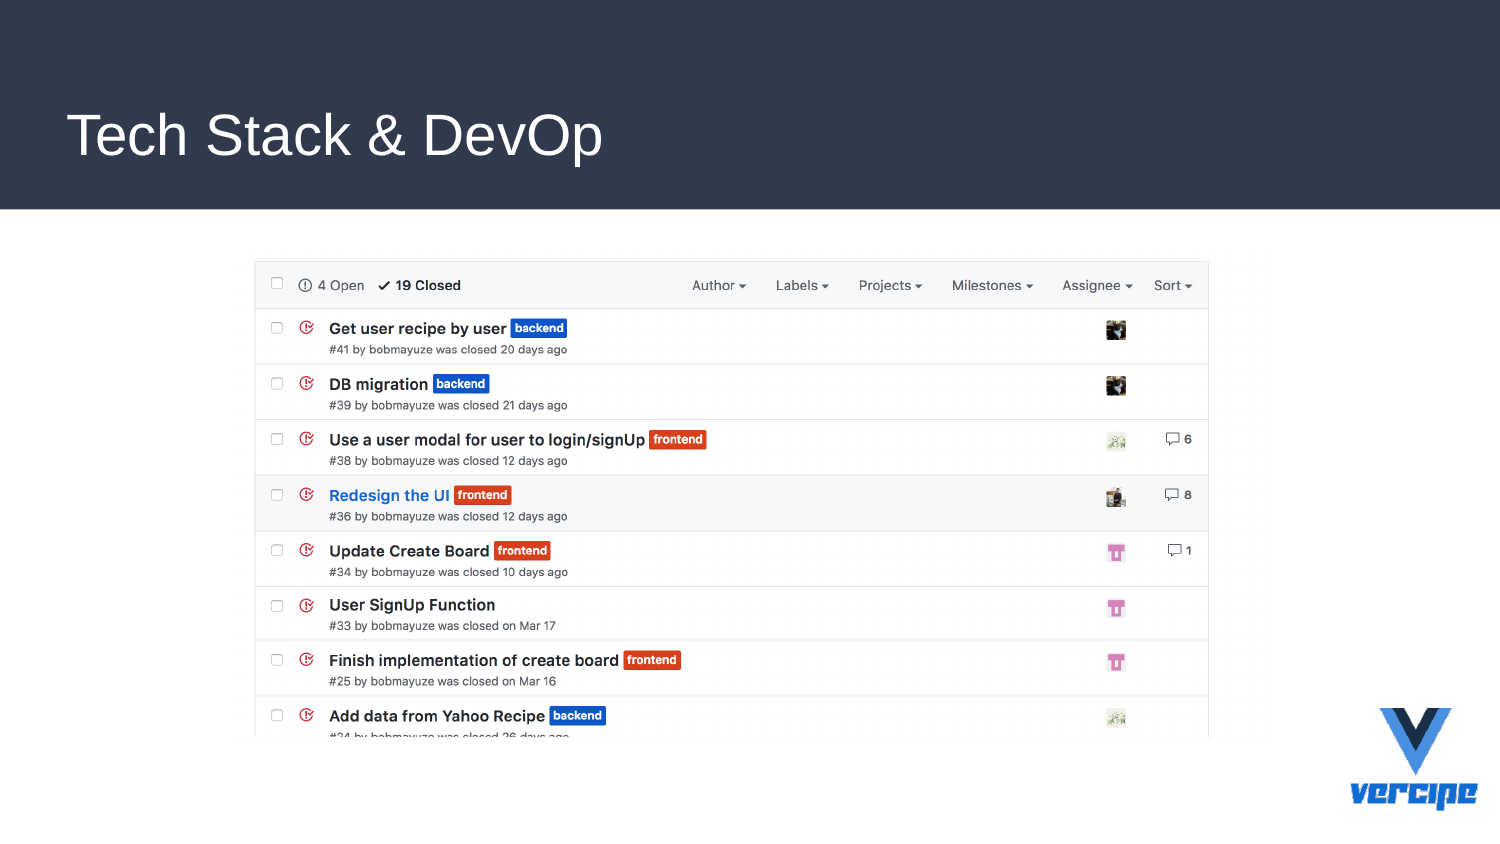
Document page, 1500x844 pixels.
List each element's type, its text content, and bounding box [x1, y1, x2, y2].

title Tech Stack & DevOp [51, 82, 1449, 185]
picture [232, 249, 1268, 737]
picture [1344, 689, 1483, 828]
